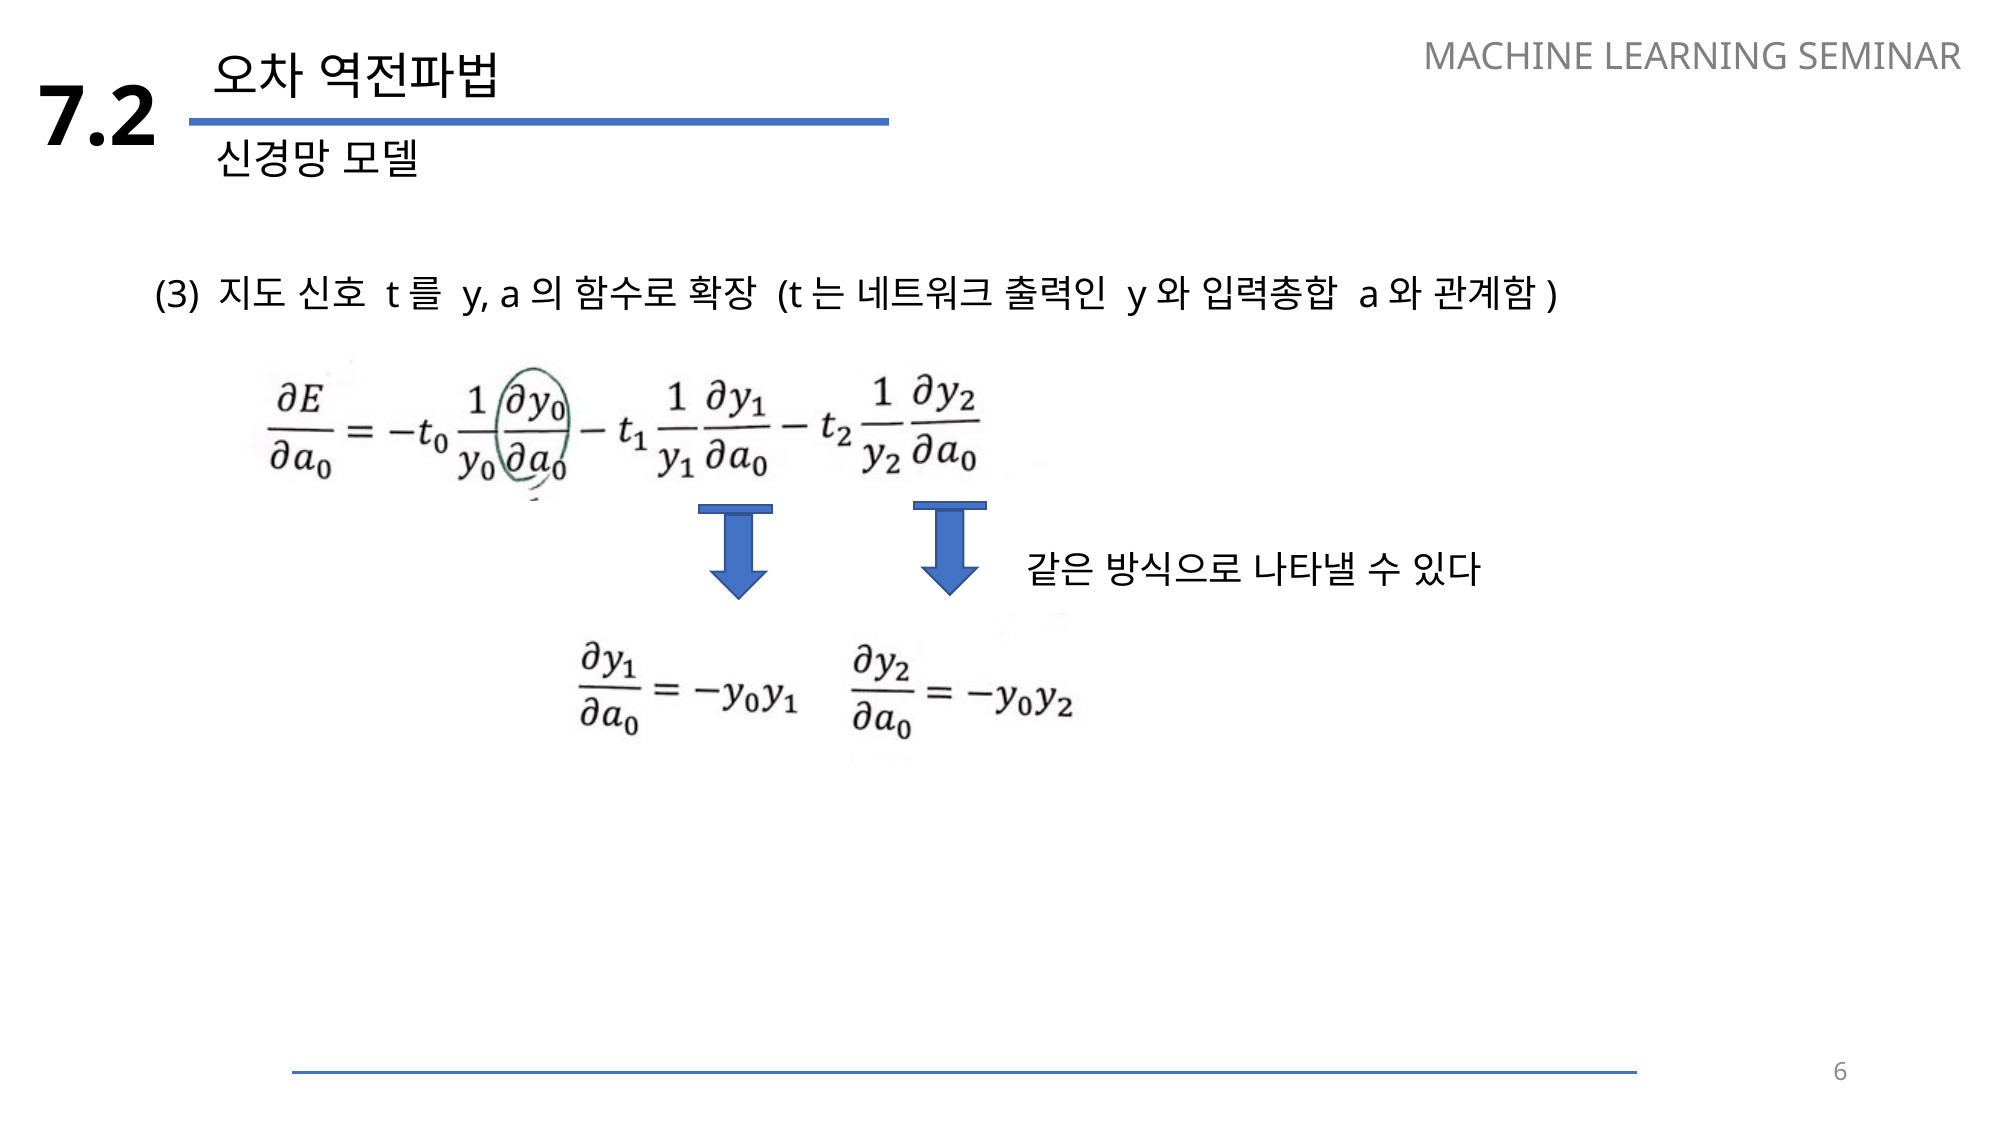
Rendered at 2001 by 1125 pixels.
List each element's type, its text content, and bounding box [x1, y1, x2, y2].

text_box [698, 504, 773, 514]
text_box [708, 514, 769, 601]
picture [567, 621, 818, 757]
text_box [920, 510, 980, 597]
text_box [188, 117, 890, 127]
text_box 7.2 [23, 55, 182, 170]
picture [839, 613, 1090, 765]
picture [252, 336, 1046, 501]
text_box (3) 지도 신호 t를 y, a의 함수로 확장 (t는 네트워크 출력인 y와 입력총합 a와 관계함) [140, 249, 1602, 323]
text_box [913, 501, 987, 510]
text_box 오차 역전파법 [140, 37, 574, 113]
text_box 신경망 모델 [200, 125, 554, 191]
slide_number 6 [1412, 1042, 1863, 1103]
text_box 같은 방식으로 나타낼 수 있다 [1011, 524, 1761, 598]
text_box MACHINE LEARNING SEMINAR [1342, 24, 1977, 85]
